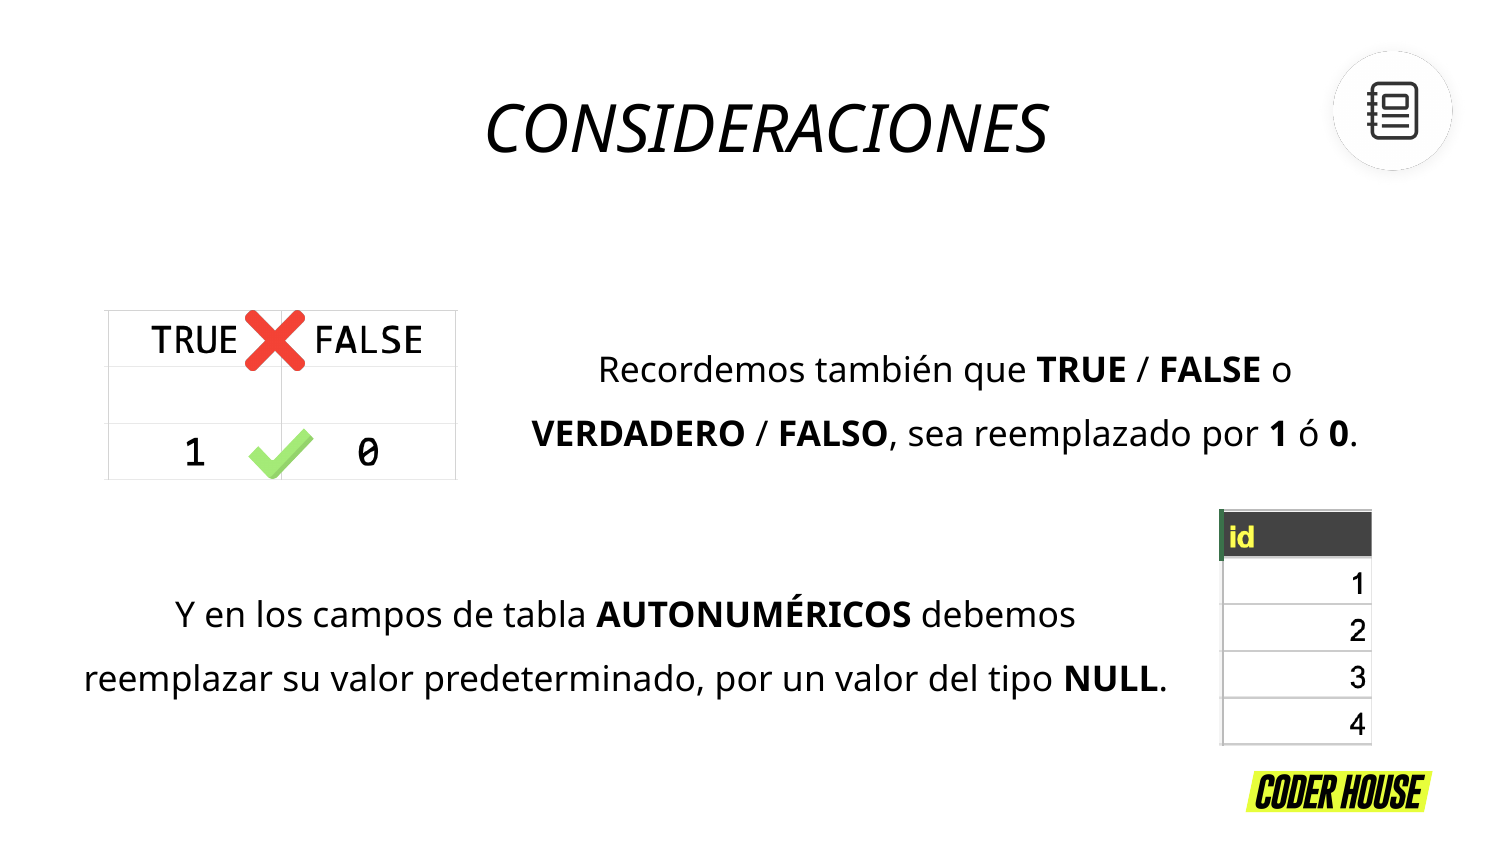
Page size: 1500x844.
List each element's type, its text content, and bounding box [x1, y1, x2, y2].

picture [1241, 764, 1437, 819]
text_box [65, 509, 1372, 746]
picture [1318, 36, 1467, 185]
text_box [104, 310, 1379, 488]
text_box CONSIDERACIONES [237, 71, 1314, 188]
